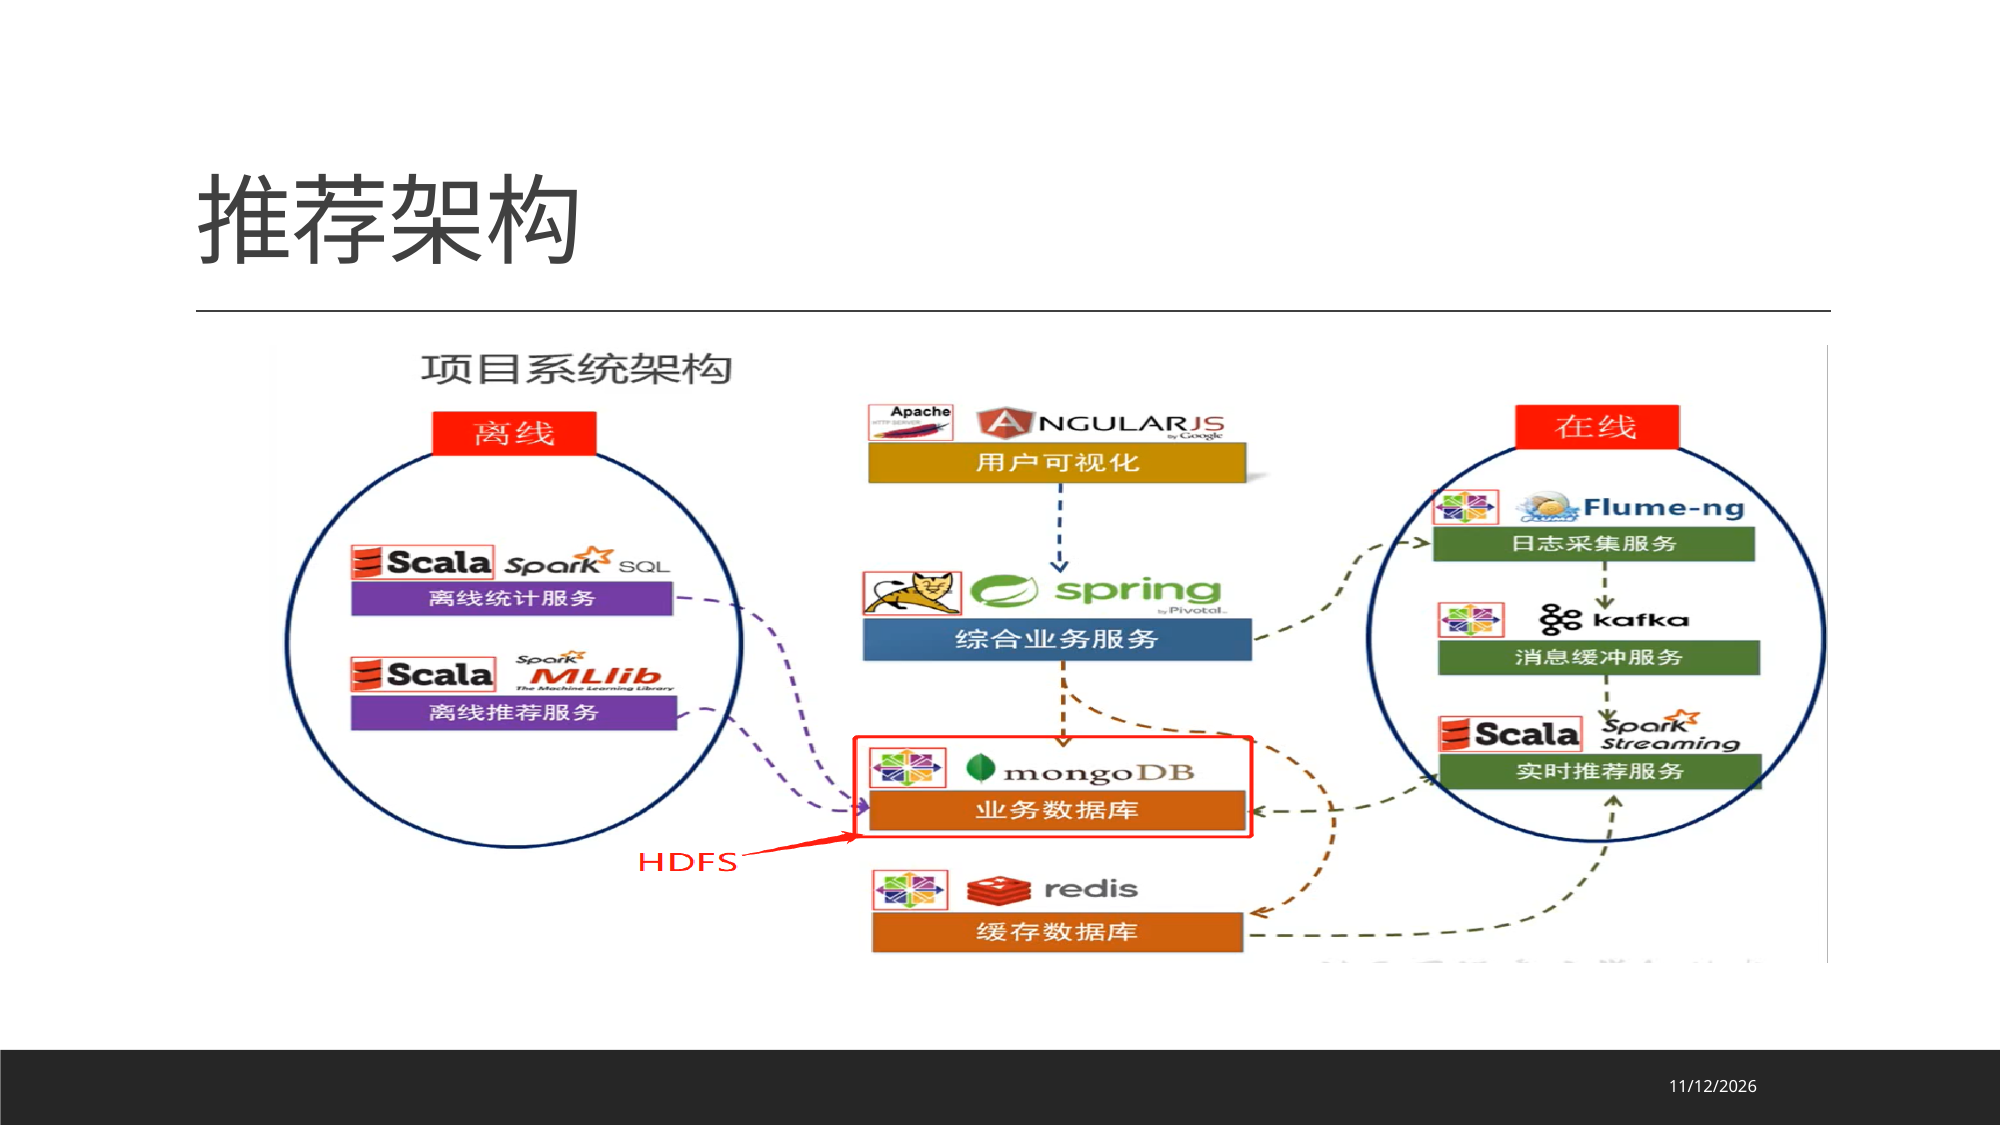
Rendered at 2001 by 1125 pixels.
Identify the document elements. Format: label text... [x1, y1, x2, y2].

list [204, 345, 1831, 964]
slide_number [1348, 1057, 1773, 1118]
title 推荐架构 [180, 47, 1830, 285]
